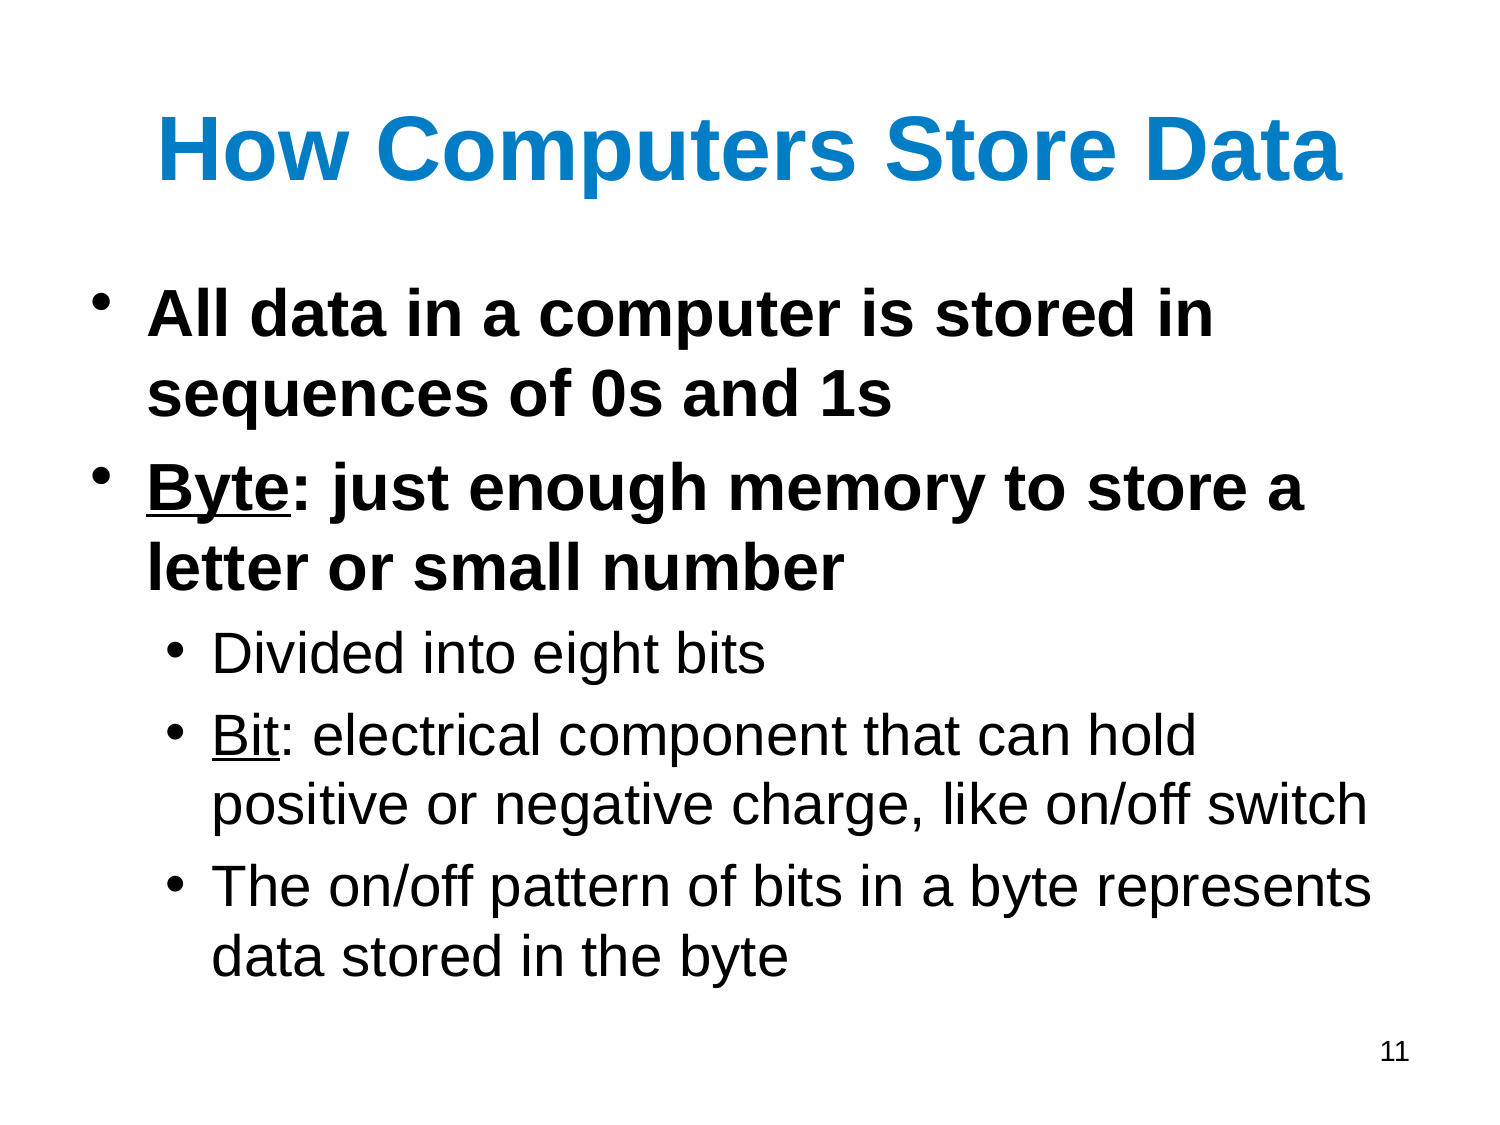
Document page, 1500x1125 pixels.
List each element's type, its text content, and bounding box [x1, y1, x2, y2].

slide_number 11 [1074, 1024, 1426, 1103]
title How Computers Store Data [75, 50, 1425, 238]
list All data in a computer is stored in sequences of 0s and 1s Byte: just enough memory to store a letter or small number Divided into eight bits Bit: electrical component that can hold positive or negative charge, like on/off switch The on/off pattern of bits in a byte represents data stored in the byte [75, 262, 1425, 1005]
